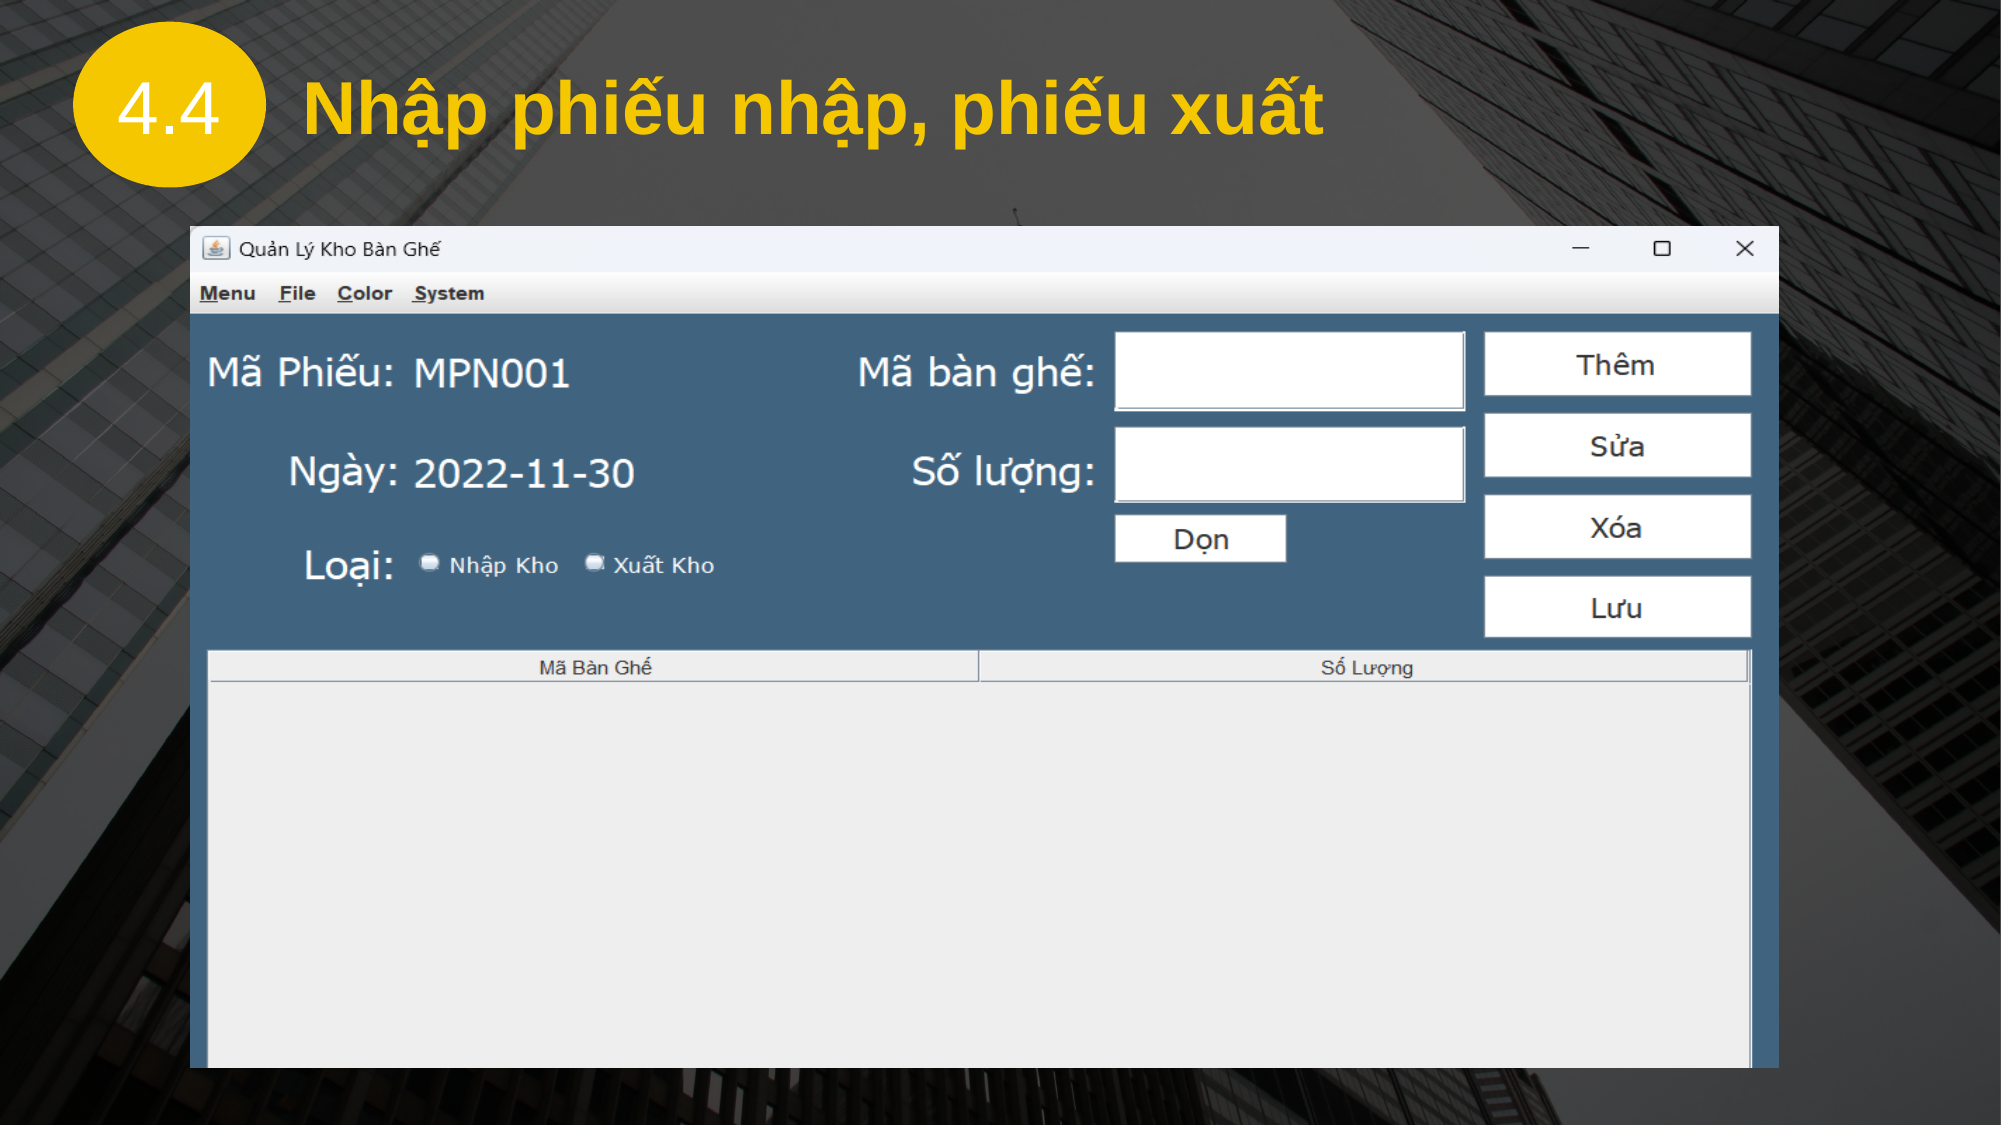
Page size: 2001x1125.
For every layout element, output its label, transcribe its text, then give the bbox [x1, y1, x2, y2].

text_box Nhập phiếu nhập, phiếu xuất [287, 51, 1600, 157]
text_box 4.4 [72, 20, 268, 189]
picture [0, 0, 2001, 1125]
